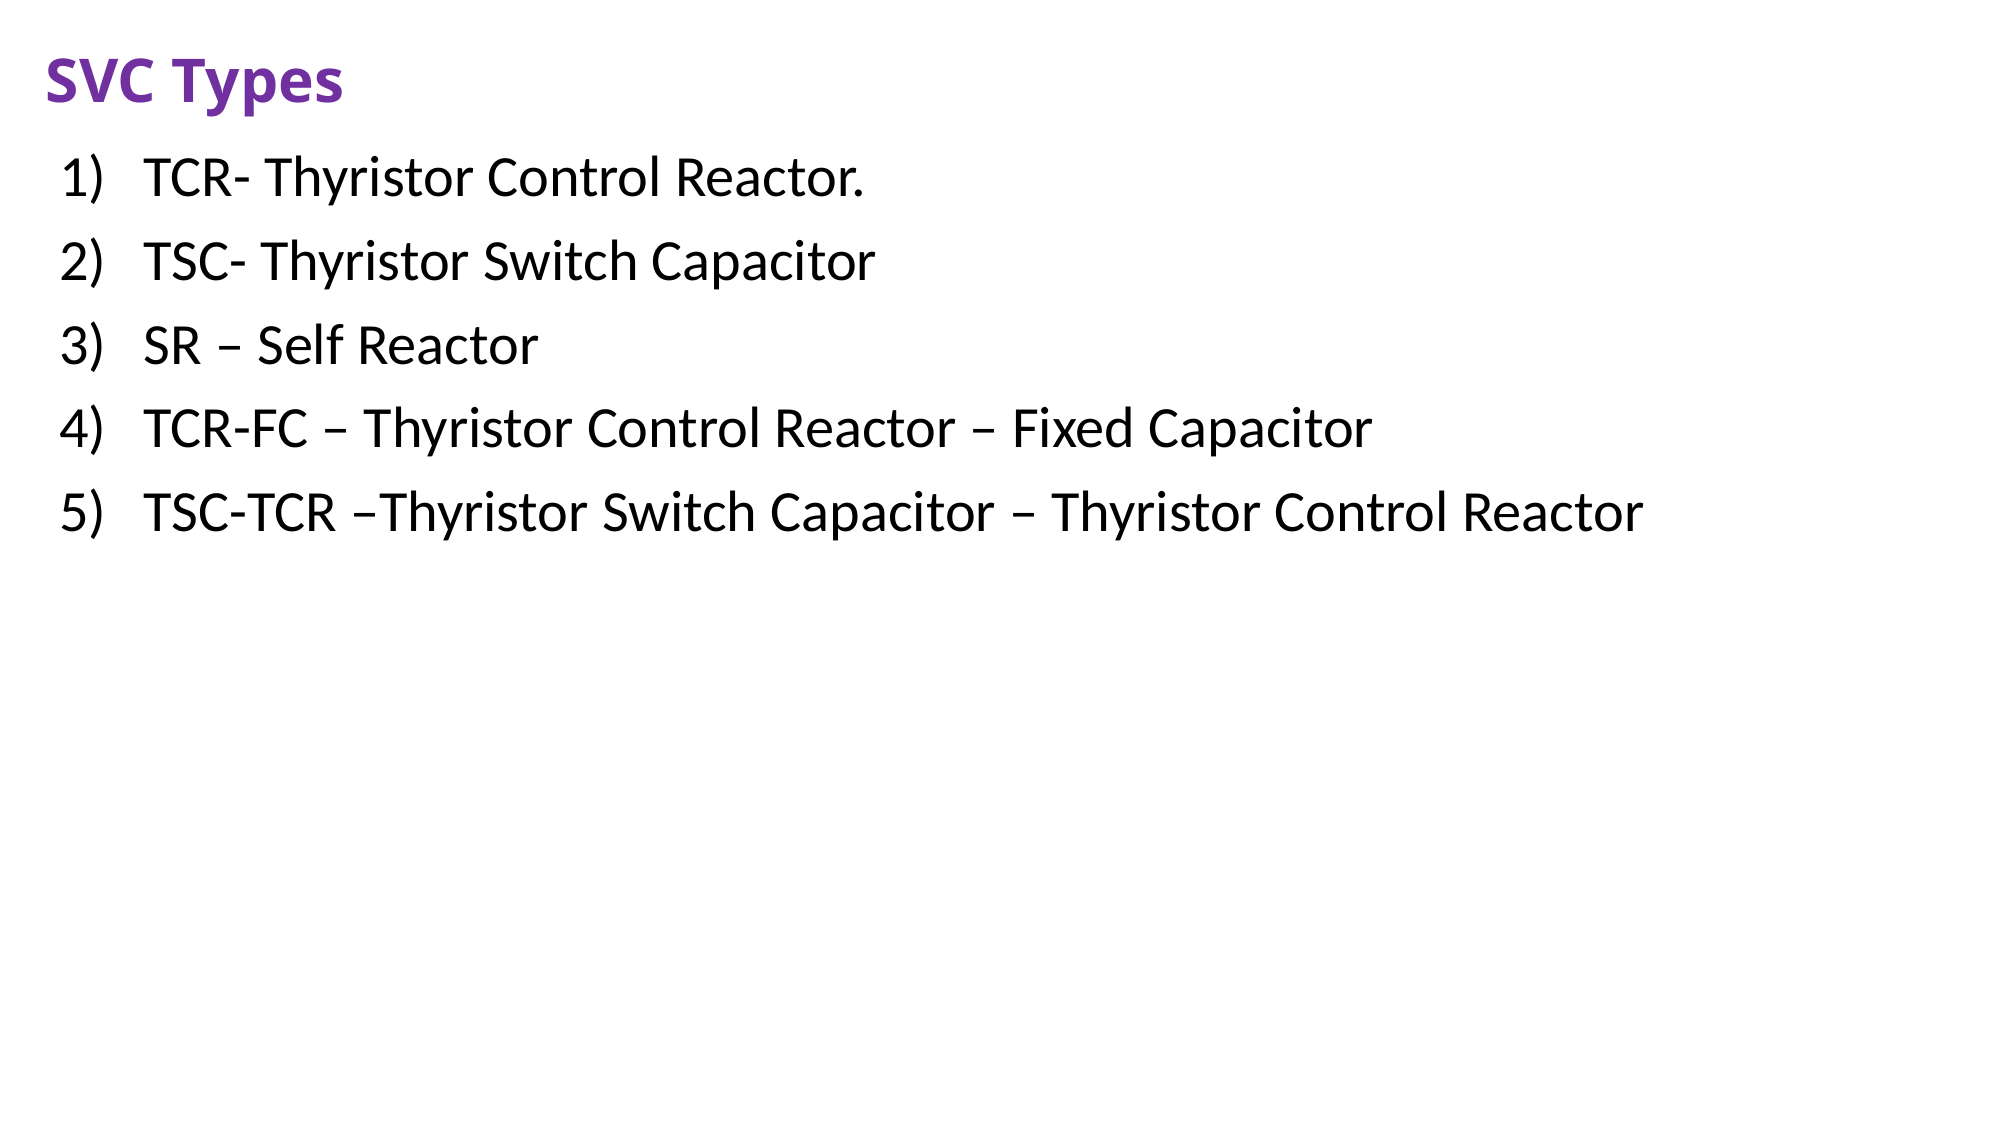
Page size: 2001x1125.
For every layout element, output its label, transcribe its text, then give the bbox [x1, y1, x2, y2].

title SVC Types [30, 42, 1756, 123]
list TCR- Thyristor Control Reactor. TSC- Thyristor Switch Capacitor SR – Self Reactor TCR-FC – Thyristor Control Reactor – Fixed Capacitor TSC-TCR –Thyristor Switch Capacitor – Thyristor Control Reactor [44, 138, 1770, 853]
